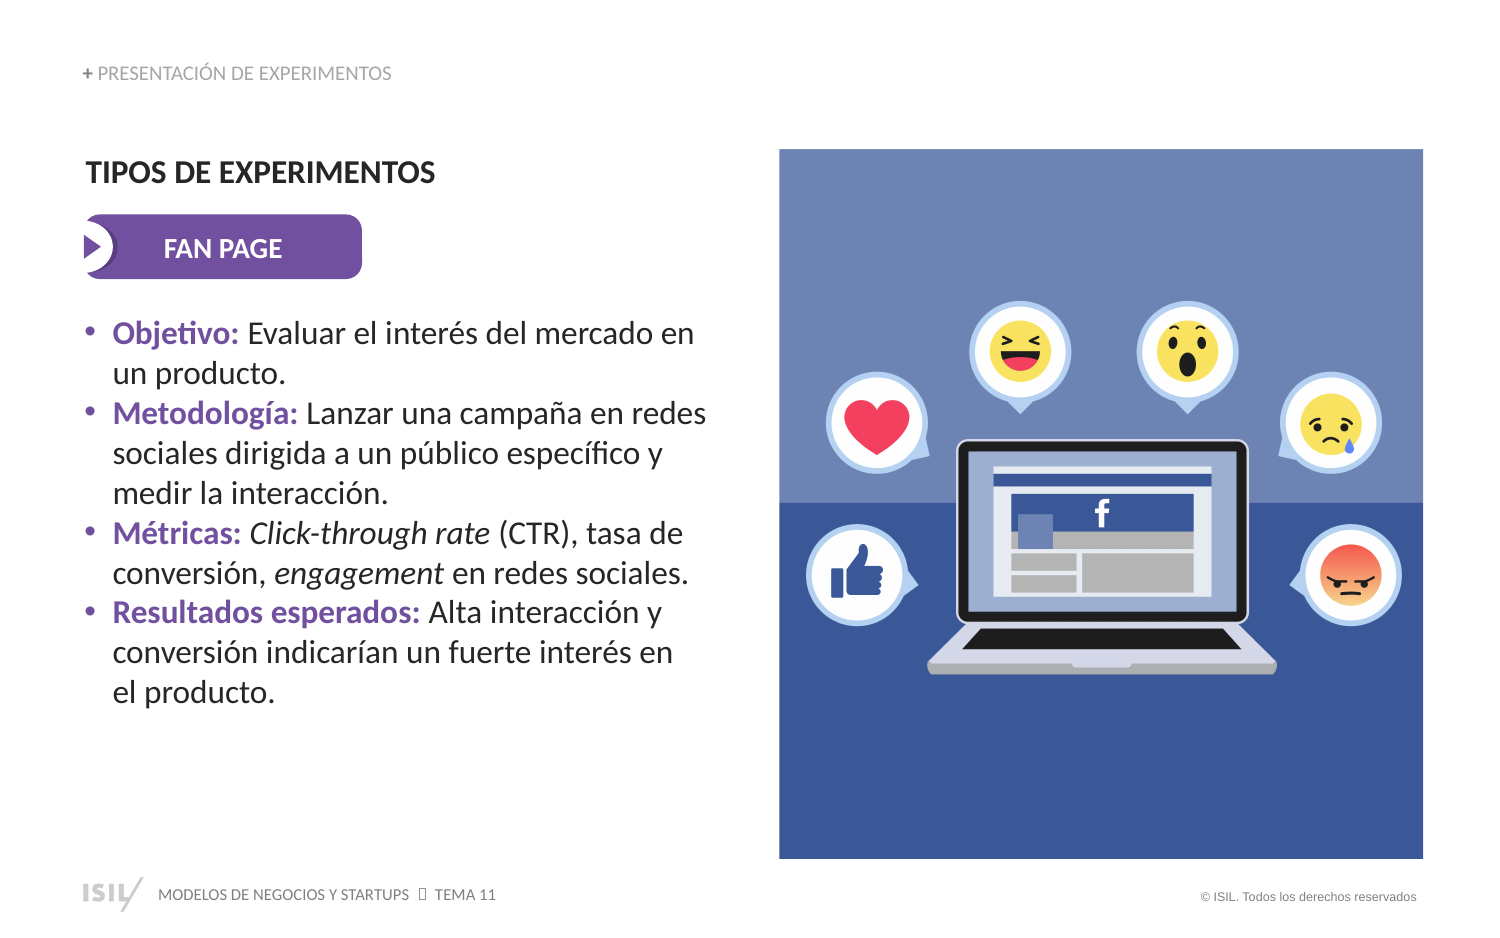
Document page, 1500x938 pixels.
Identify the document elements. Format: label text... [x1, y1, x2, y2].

text_box TIPOS DE EXPERIMENTOS [83, 150, 722, 191]
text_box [53, 214, 363, 280]
text_box + PRESENTACIÓN DE EXPERIMENTOS [82, 61, 721, 85]
text_box Objetivo: Evaluar el interés del mercado en un producto. Metodología: Lanzar una campaña en redes sociales dirigida a un público específico y medir la interacción. Métricas: Click-through rate (CTR), tasa de conversión, engagement en redes sociales. Resultados esperados: Alta interacción y conversión indicarían un fuerte interés en el producto. [82, 311, 721, 711]
picture [779, 149, 1424, 859]
